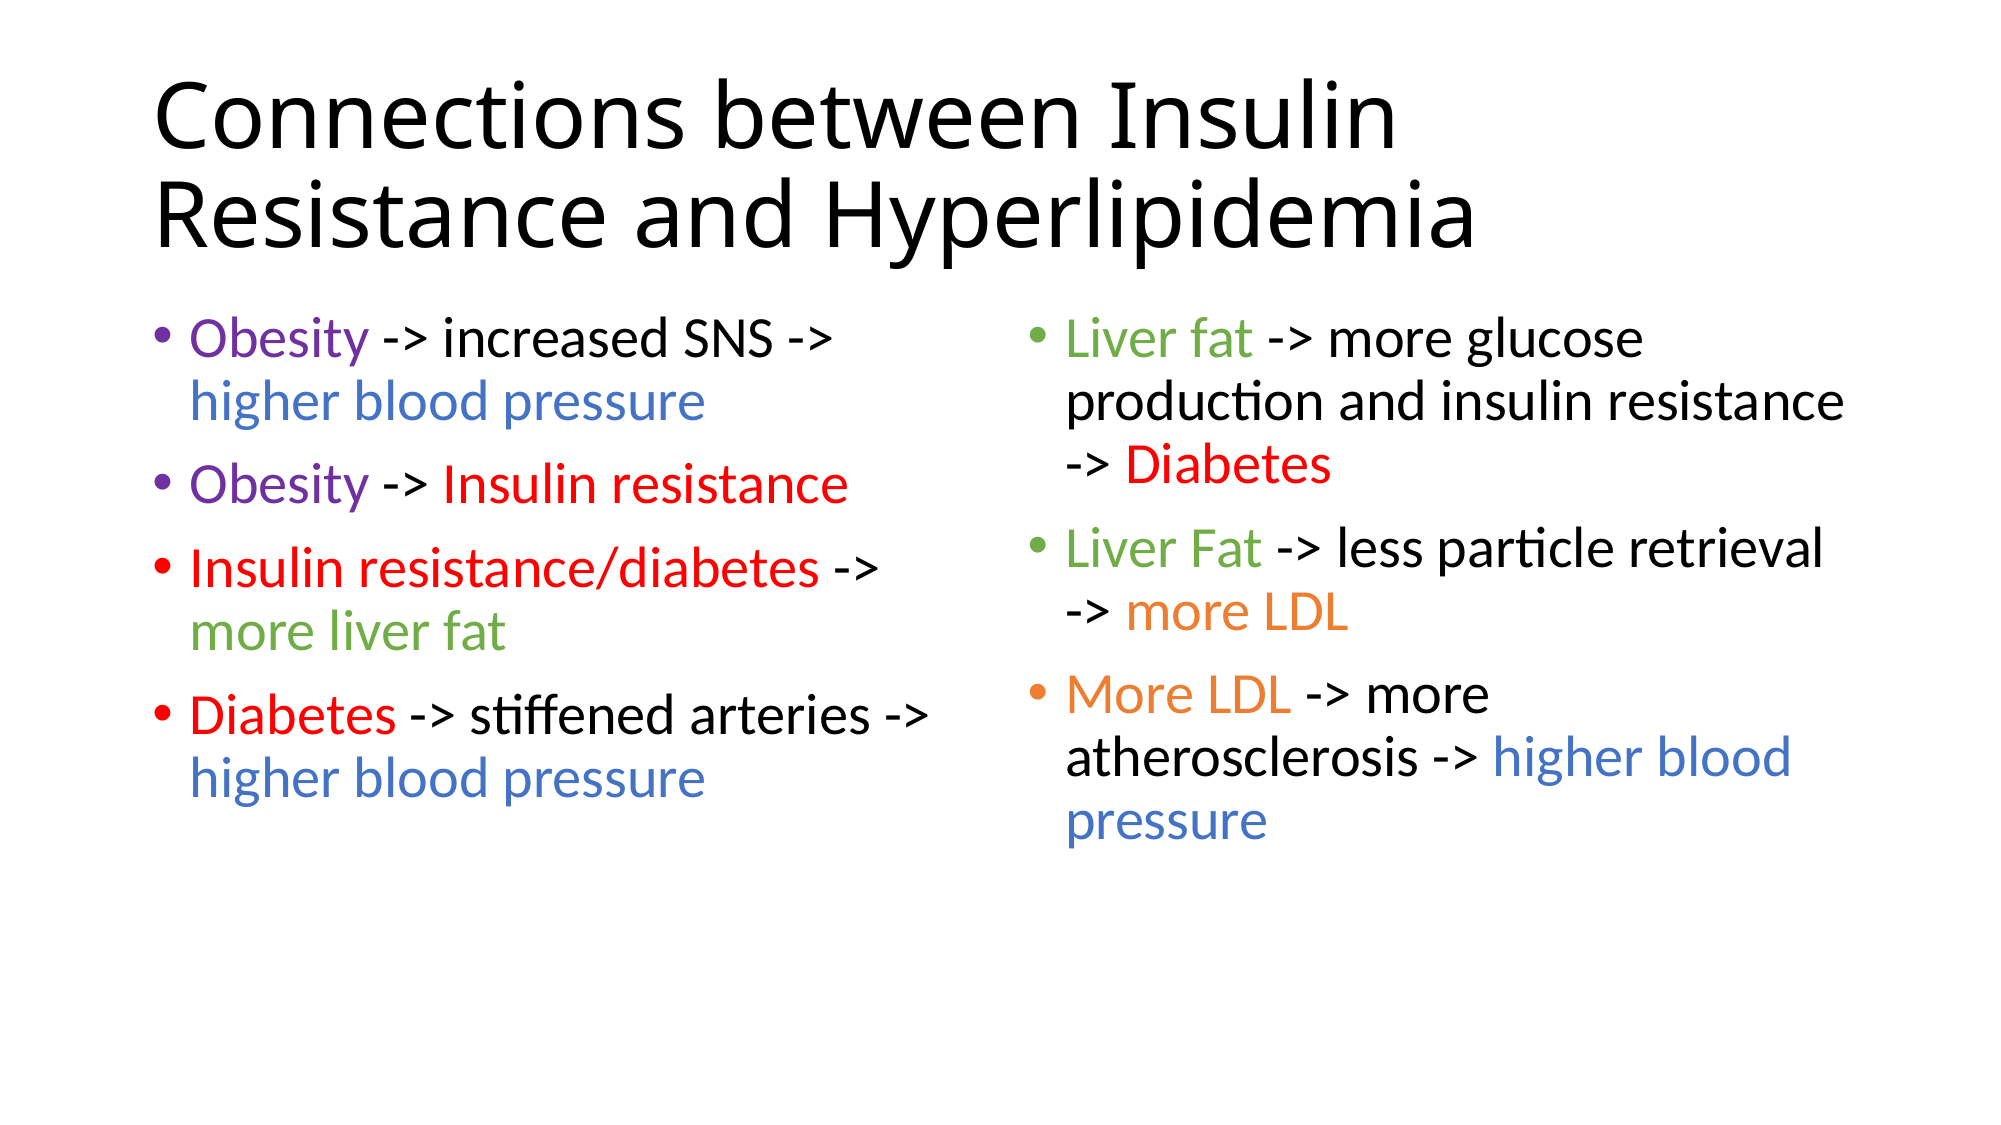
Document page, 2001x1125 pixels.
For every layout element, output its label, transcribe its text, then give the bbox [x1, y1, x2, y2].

list Obesity -> increased SNS -> higher blood pressure Obesity -> Insulin resistance Insulin resistance/diabetes -> more liver fat Diabetes -> stiffened arteries -> higher blood pressure [137, 299, 988, 1014]
title Connections between Insulin Resistance and Hyperlipidemia [137, 59, 1863, 278]
list Liver fat -> more glucose production and insulin resistance -> Diabetes Liver Fat -> less particle retrieval -> more LDL More LDL -> more atherosclerosis -> higher blood pressure [1012, 299, 1863, 1014]
